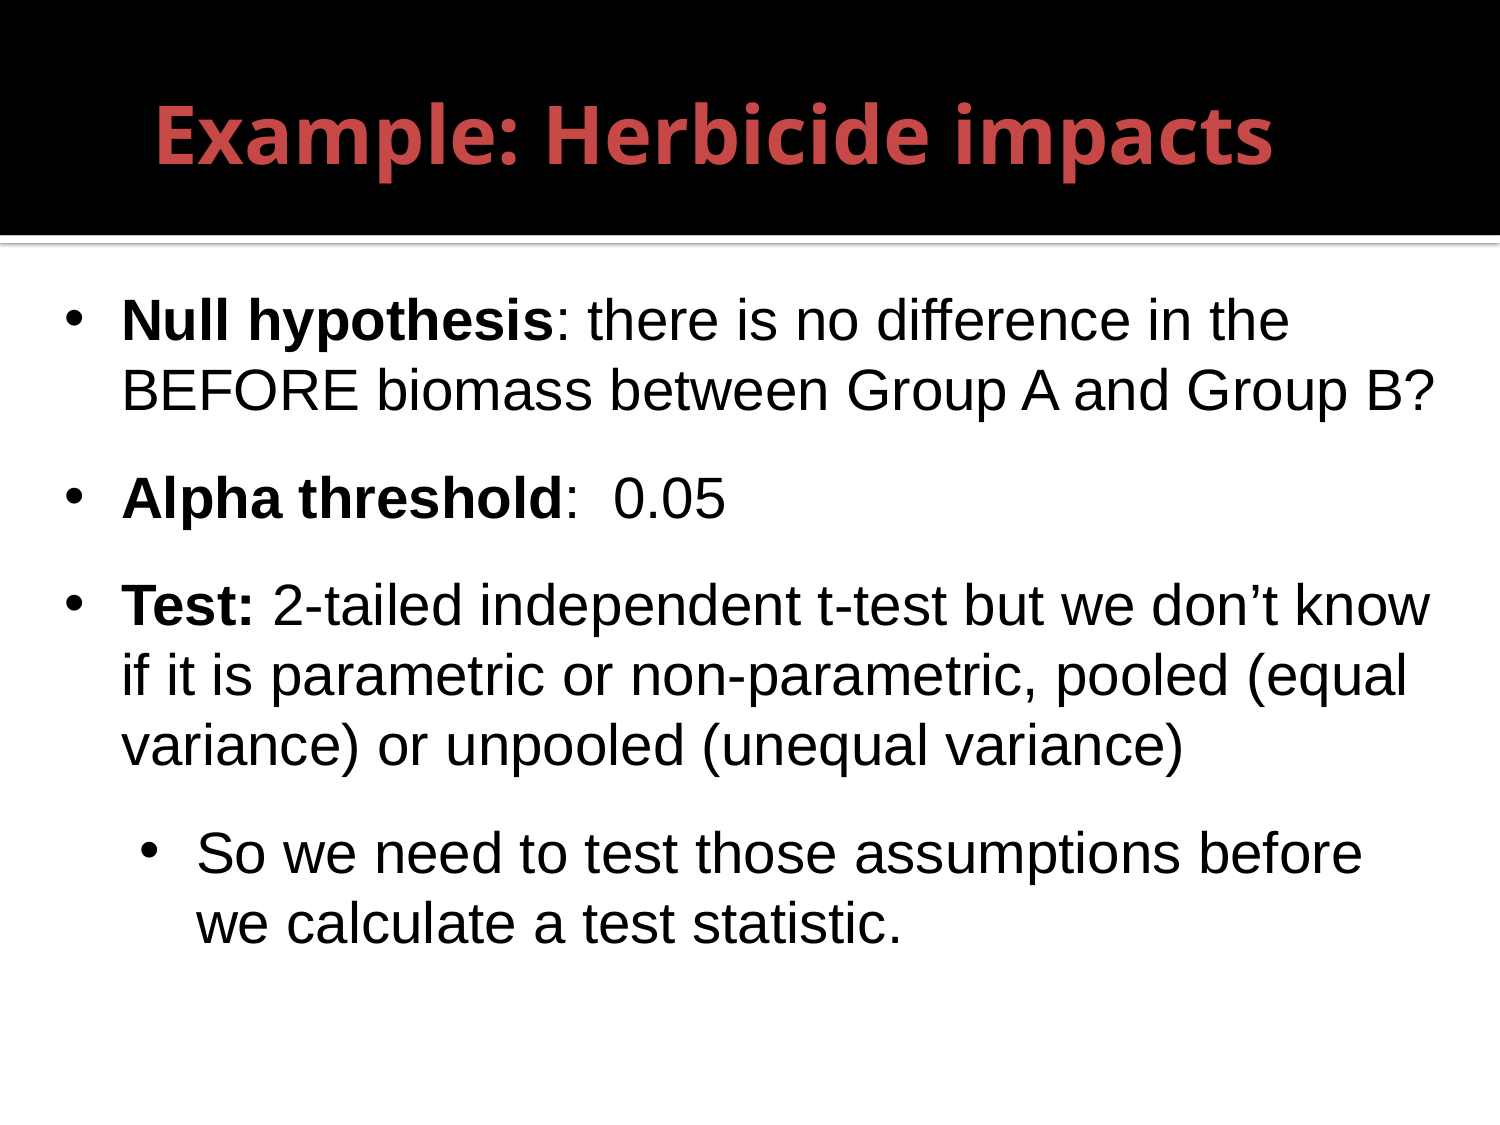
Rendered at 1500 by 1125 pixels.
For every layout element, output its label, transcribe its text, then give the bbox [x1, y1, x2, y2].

text_box Null hypothesis: there is no difference in the BEFORE biomass between Group A and Group B? Alpha threshold: 0.05 Test: 2-tailed independent t-test but we don’t know if it is parametric or non-parametric, pooled (equal variance) or unpooled (unequal variance) So we need to test those assumptions before we calculate a test statistic. [49, 275, 1463, 1125]
title Example: Herbicide impacts [137, 15, 1375, 248]
